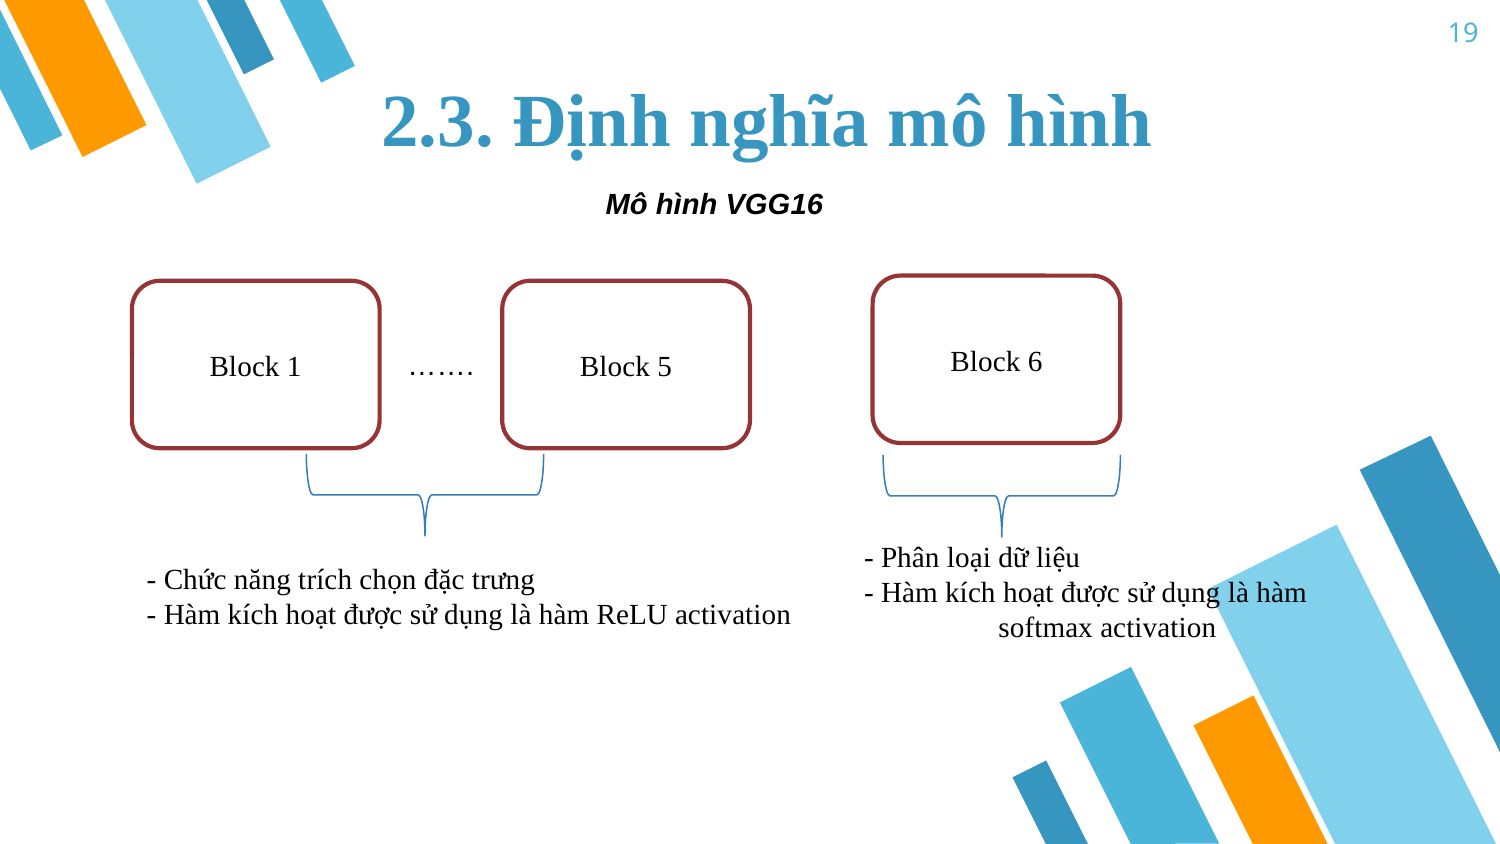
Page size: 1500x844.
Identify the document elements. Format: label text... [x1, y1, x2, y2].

text_box Block 1 [129, 278, 382, 451]
text_box - Phân loại dữ liệu - Hàm kích hoạt được sử dụng là hàm softmax activation [811, 530, 1429, 651]
text_box [305, 453, 545, 537]
text_box Mô hình VGG16 [590, 177, 838, 228]
title 2.3. Định nghĩa mô hình [366, 64, 1312, 177]
text_box ……. [392, 339, 490, 389]
text_box Block 6 [870, 273, 1123, 446]
slide_number 19 [1403, 0, 1494, 65]
text_box Block 5 [500, 278, 753, 451]
text_box - Chức năng trích chọn đặc trưng - Hàm kích hoạt được sử dụng là hàm ReLU activation [131, 552, 807, 673]
text_box [882, 454, 1122, 530]
